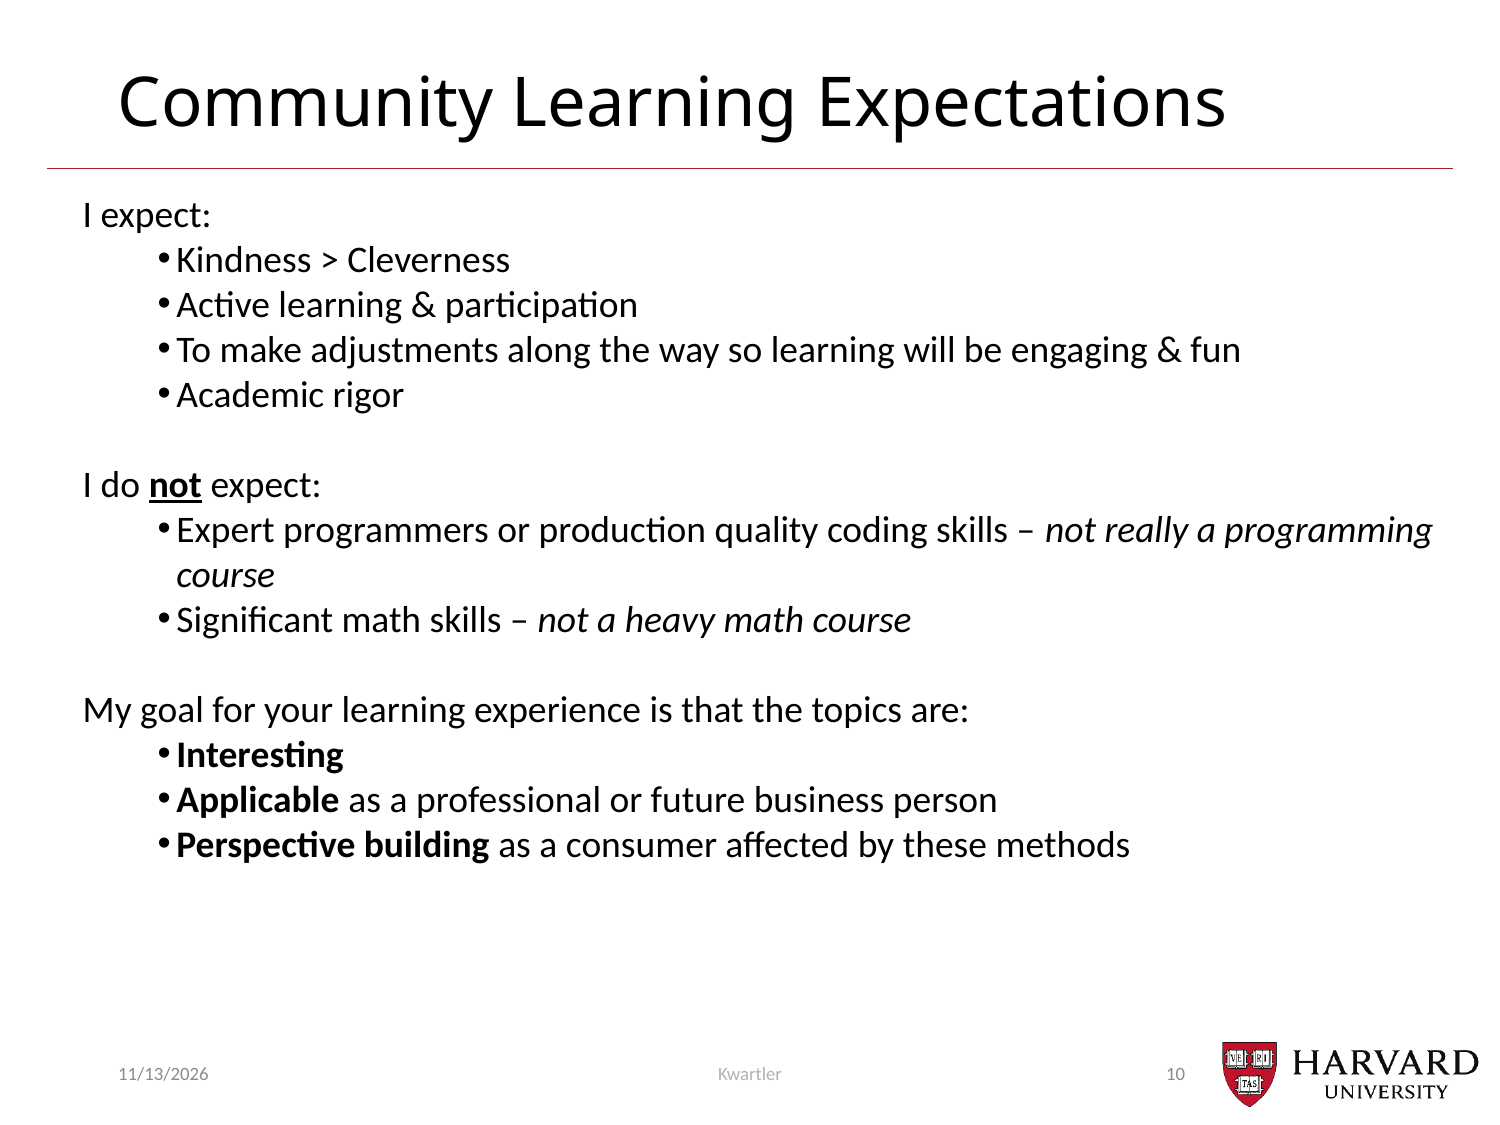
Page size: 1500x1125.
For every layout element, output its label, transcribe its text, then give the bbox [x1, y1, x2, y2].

text_box I expect: Kindness > Cleverness Active learning & participation To make adjustments along the way so learning will be engaging & fun Academic rigor I do not expect: Expert programmers or production quality coding skills – not really a programming course Significant math skills – not a heavy math course My goal for your learning experience is that the topics are: Interesting Applicable as a professional or future business person Perspective building as a consumer affected by these methods [67, 182, 1500, 873]
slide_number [103, 1042, 441, 1103]
slide_number 10 [1059, 1042, 1200, 1103]
footer Kwartler [496, 1042, 1004, 1103]
picture [1200, 1024, 1500, 1125]
title Community Learning Expectations [103, 59, 1397, 157]
